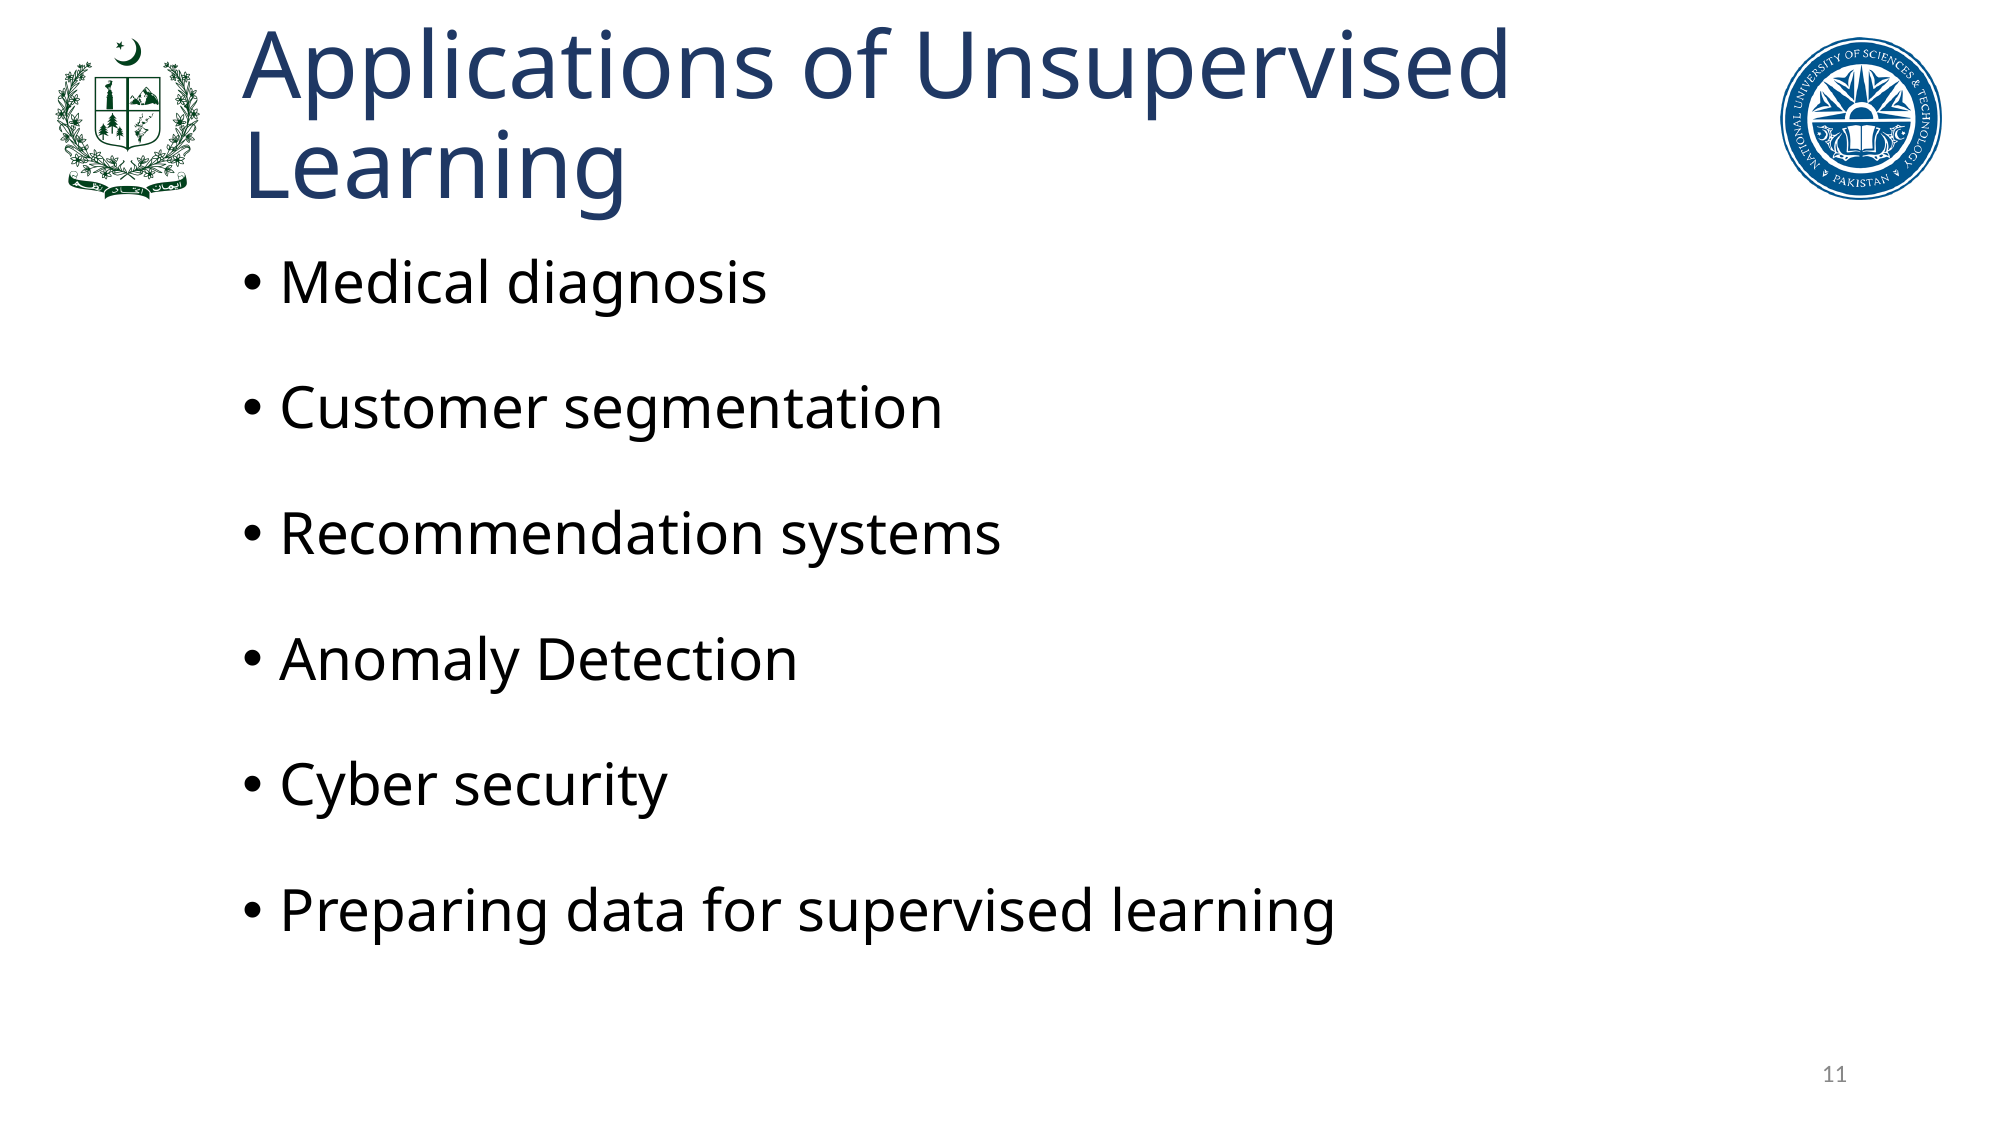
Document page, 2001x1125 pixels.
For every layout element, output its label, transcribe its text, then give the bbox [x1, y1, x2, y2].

picture [55, 38, 200, 200]
list Medical diagnosis Customer segmentation Recommendation systems Anomaly Detection Cyber security Preparing data for supervised learning [227, 245, 1753, 1014]
slide_number ‹#› [1412, 1042, 1863, 1103]
picture [1780, 37, 1942, 200]
title Applications of Unsupervised Learning [227, 9, 1753, 228]
